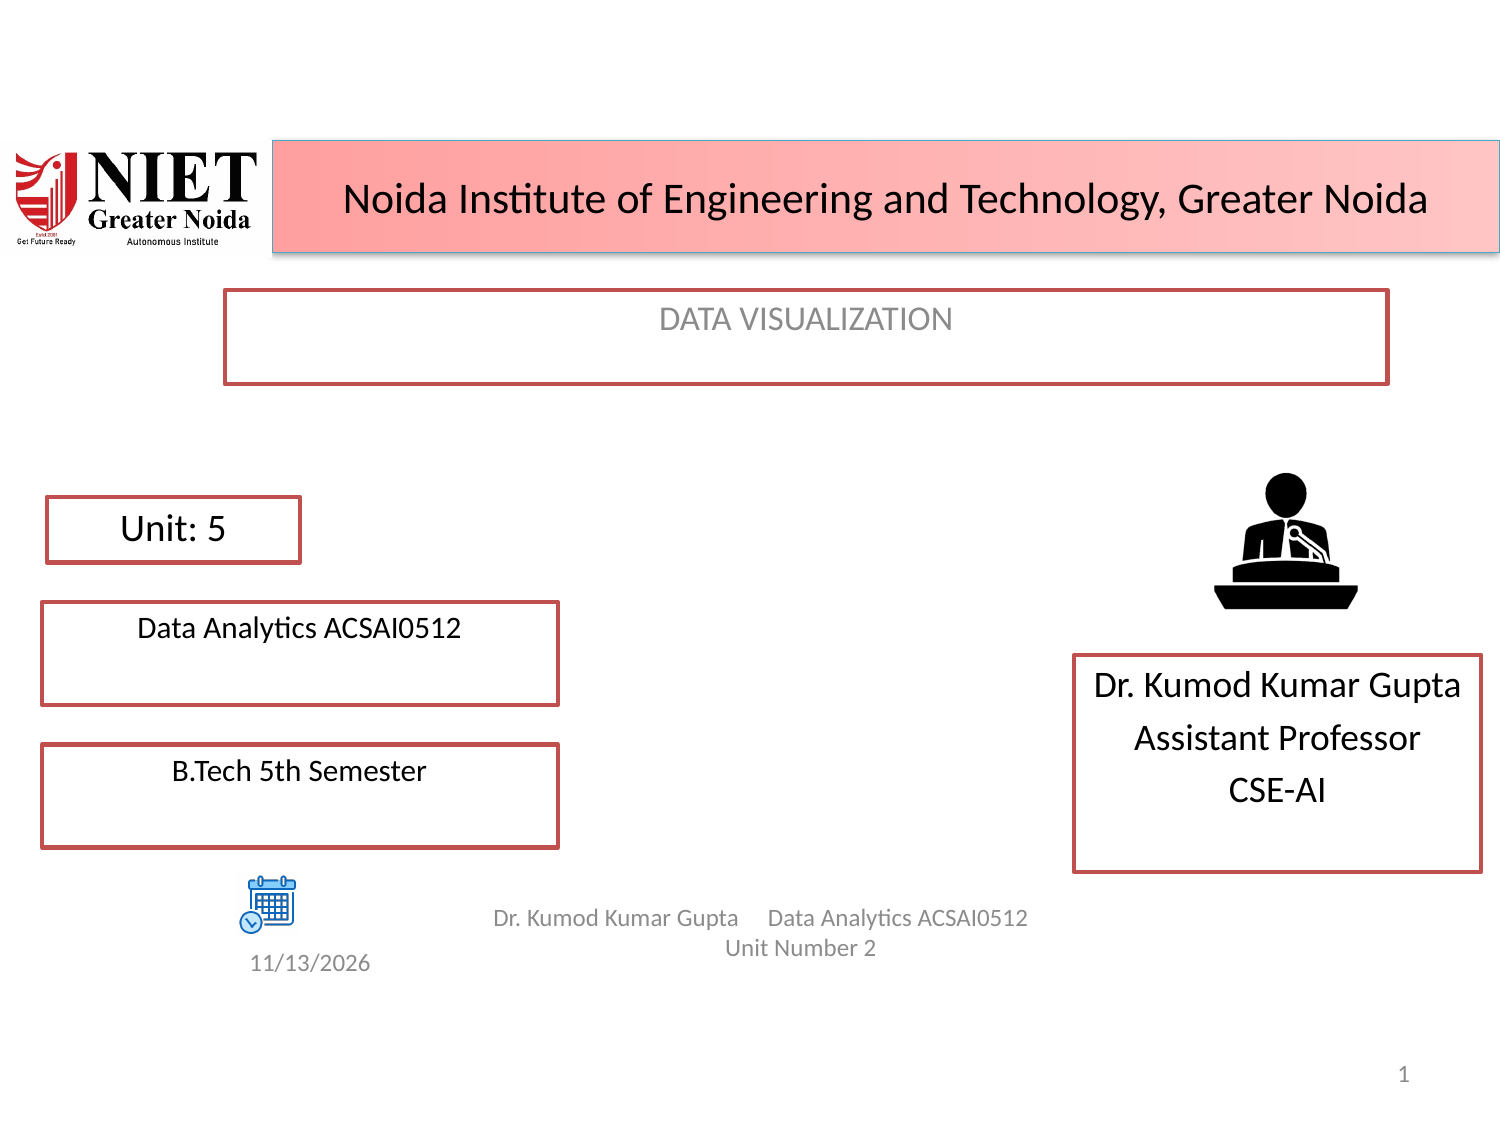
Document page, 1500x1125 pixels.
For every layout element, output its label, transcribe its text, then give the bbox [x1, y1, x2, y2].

title Noida Institute of Engineering and Technology, Greater Noida [273, 140, 1500, 253]
slide_number 1 [1074, 1042, 1425, 1103]
picture [1190, 448, 1379, 637]
text_box Dr. Kumod Kumar Gupta Assistant Professor CSE-AI [1072, 653, 1483, 874]
picture [234, 871, 301, 938]
footer Dr. Kumod Kumar Gupta Data Analytics ACSAI0512 Unit Number 2 [468, 909, 1088, 955]
text_box Data Analytics ACSAI0512 [40, 600, 560, 707]
subtitle DATA VISUALIZATION [223, 288, 1390, 386]
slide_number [234, 939, 497, 985]
text_box B.Tech 5th Semester [40, 742, 560, 850]
picture [0, 140, 273, 258]
text_box Unit: 5 [45, 495, 302, 565]
